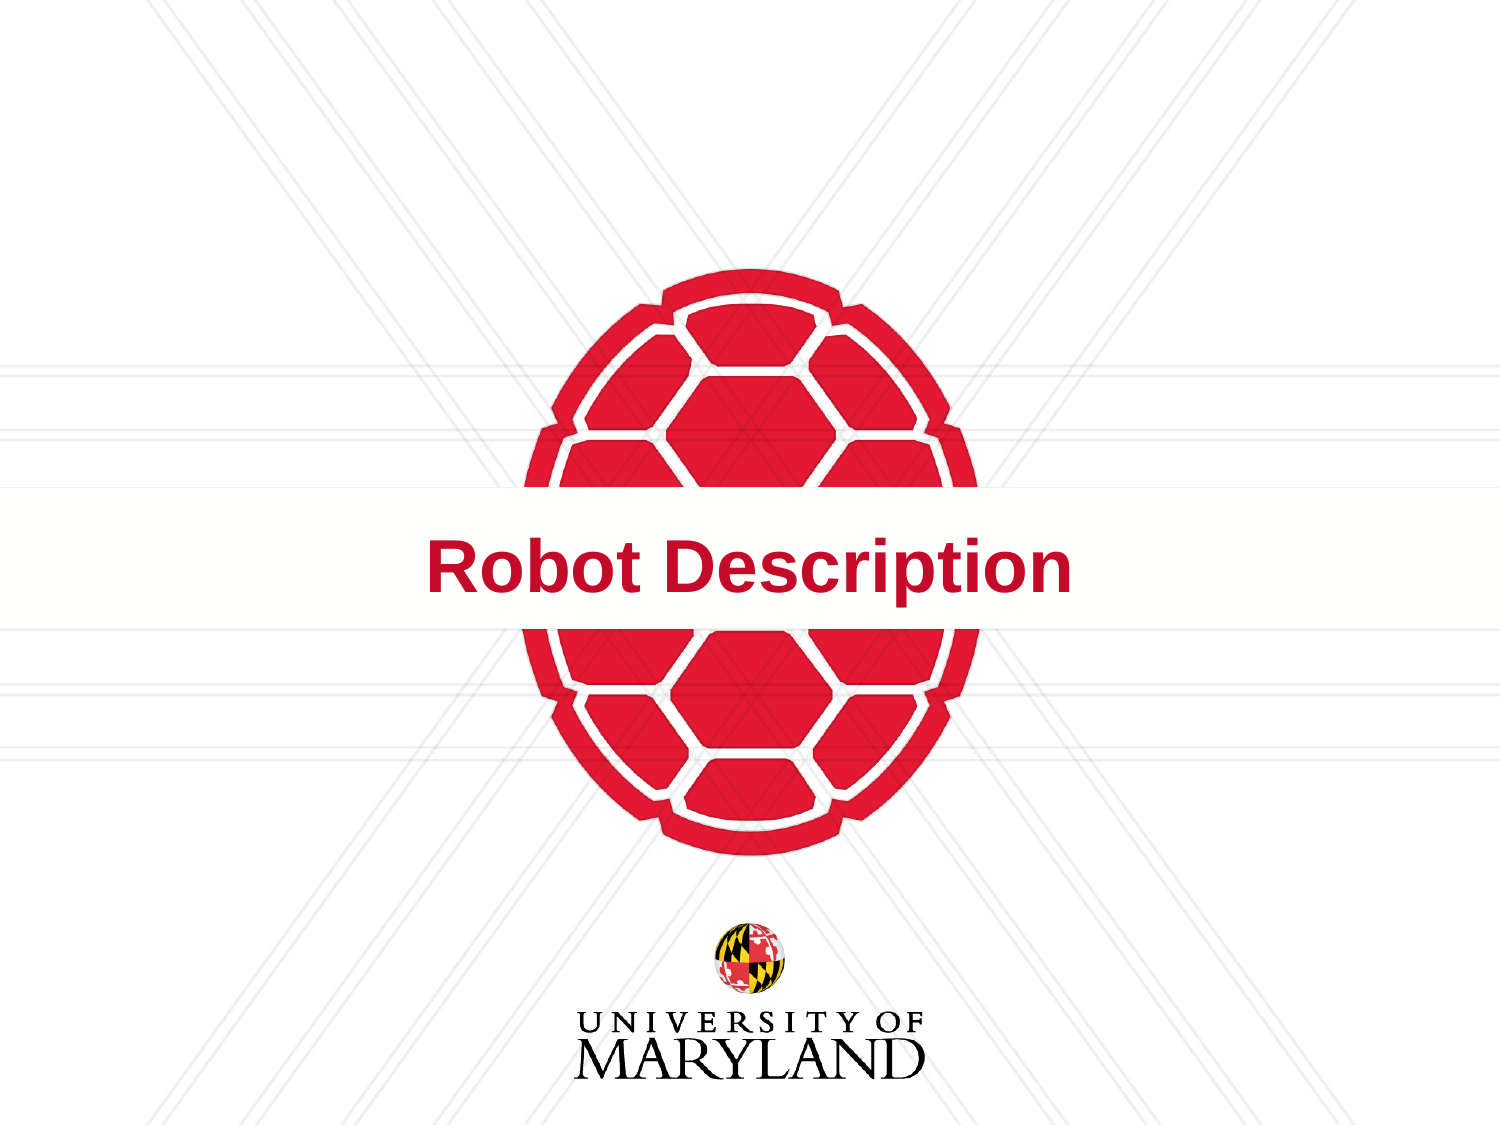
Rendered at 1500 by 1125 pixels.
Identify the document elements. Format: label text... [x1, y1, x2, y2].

title Robot Description [75, 532, 1425, 592]
picture [0, 629, 1500, 1125]
picture [0, 0, 1500, 487]
